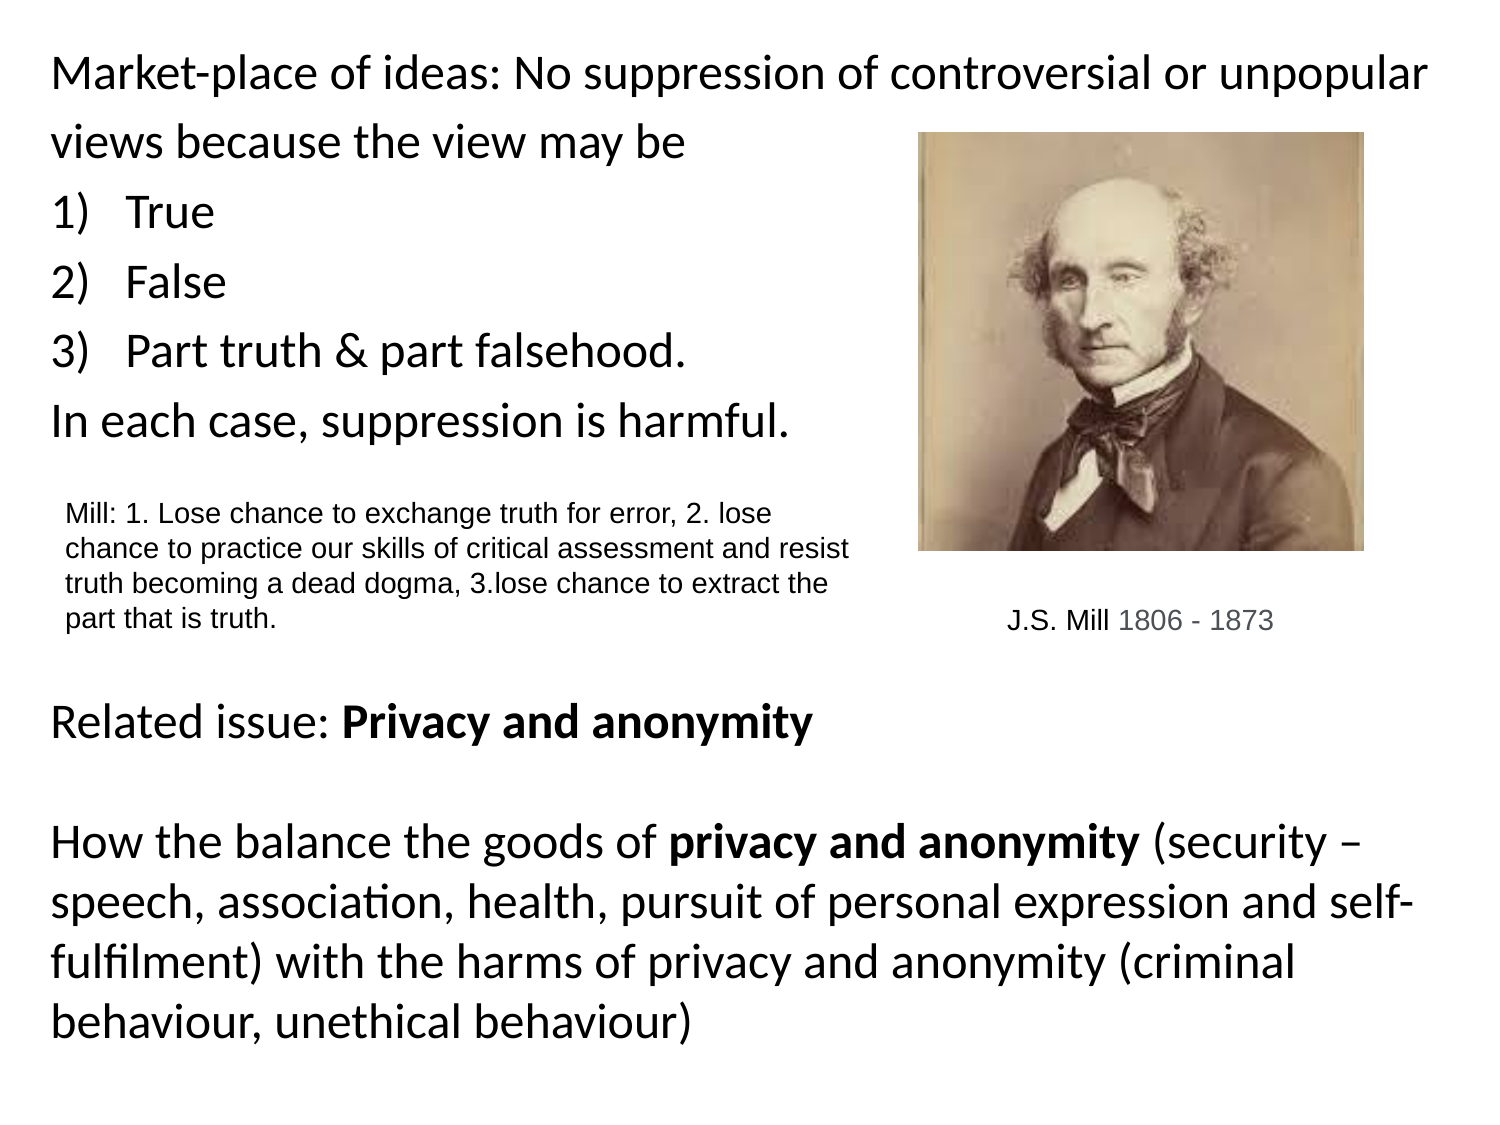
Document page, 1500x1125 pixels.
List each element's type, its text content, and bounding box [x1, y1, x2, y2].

text_box Mill: 1. Lose chance to exchange truth for error, 2. lose chance to practice our skills of critical assessment and resist truth becoming a dead dogma, 3.lose chance to extract the part that is truth. [50, 487, 882, 642]
picture [918, 132, 1364, 551]
list Market-place of ideas: No suppression of controversial or unpopular views because the view may be True False Part truth & part falsehood. In each case, suppression is harmful. Related issue: Privacy and anonymity How the balance the goods of privacy and anonymity (security – speech, association, health, pursuit of personal expression and self-fulfilment) with the harms of privacy and anonymity (criminal behaviour, unethical behaviour) [35, 38, 1450, 1091]
text_box J.S. Mill 1806 - 1873 [992, 593, 1290, 644]
